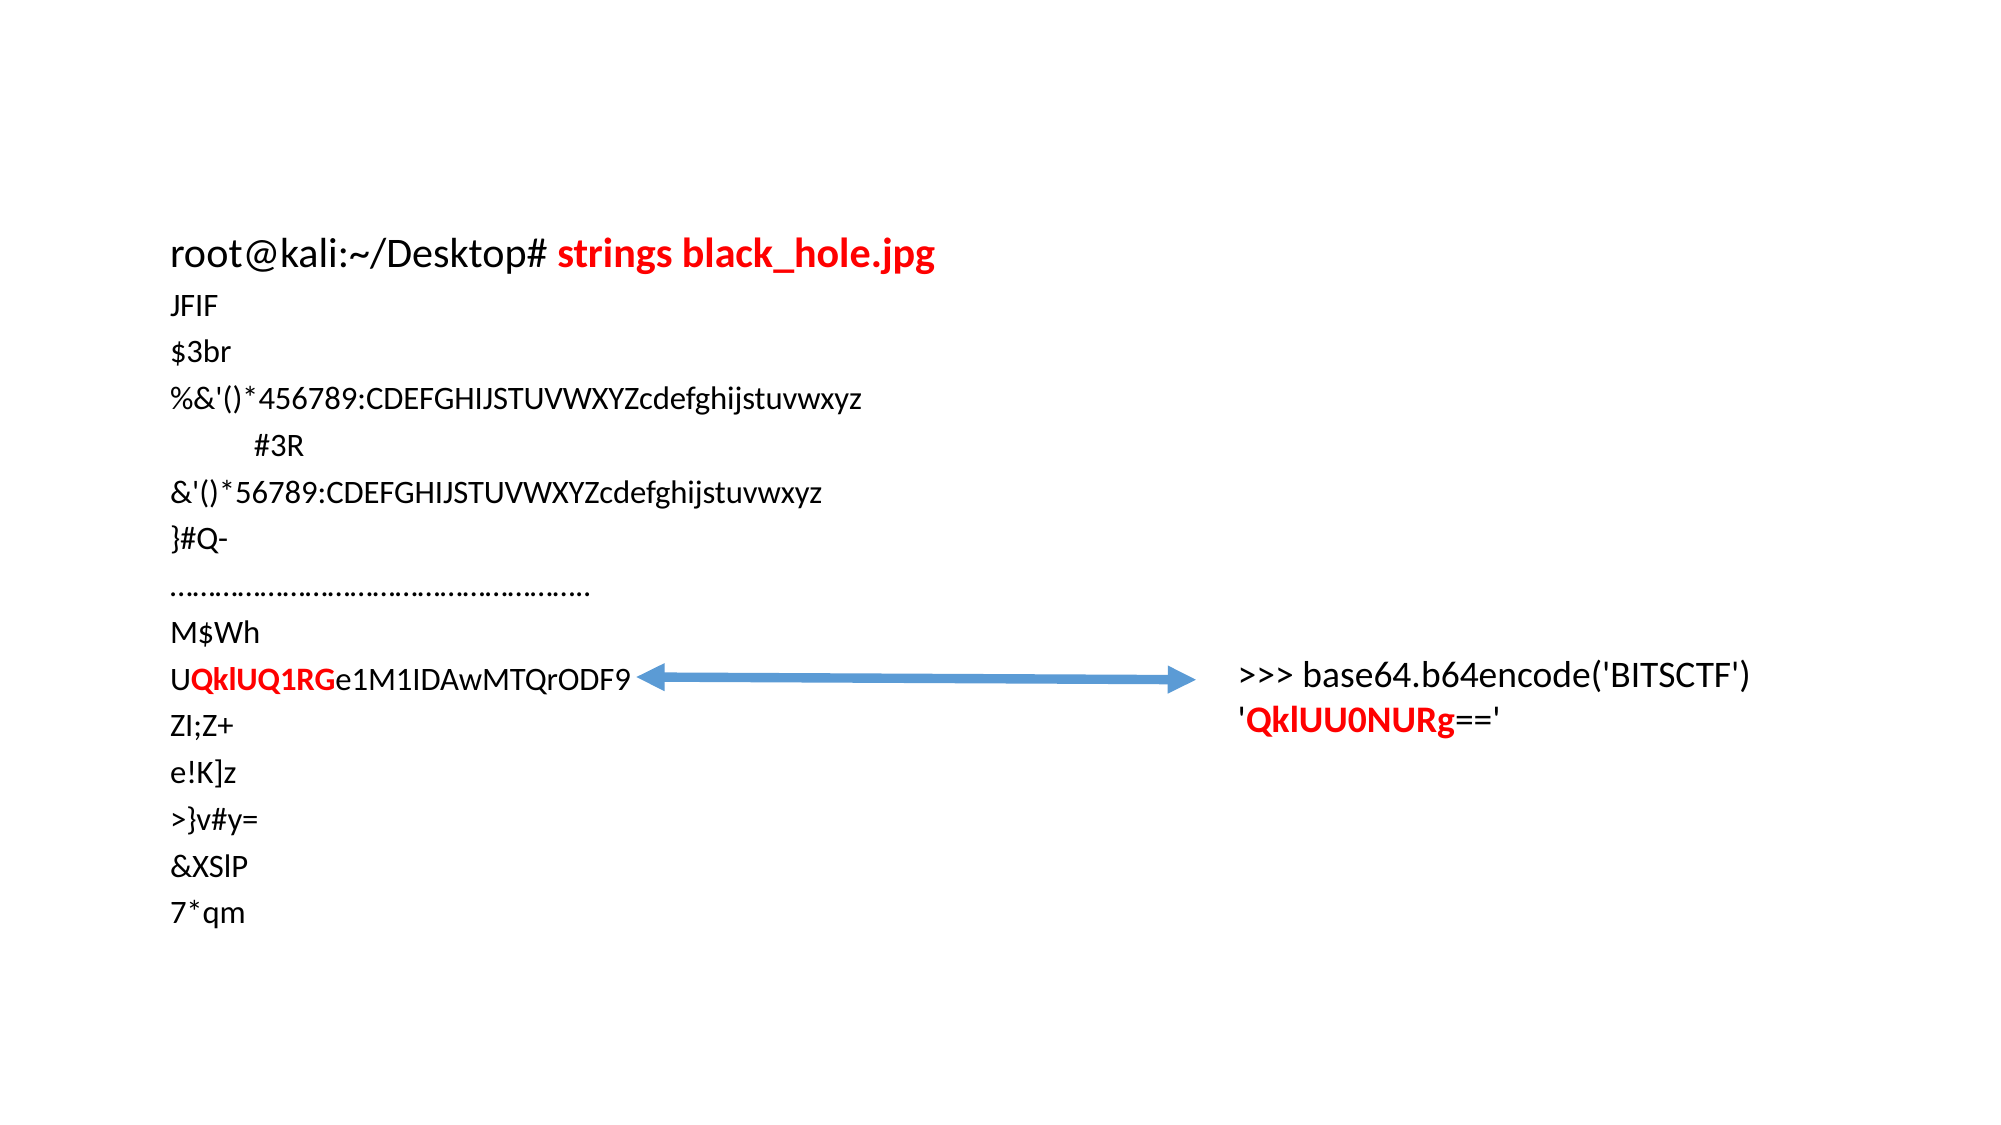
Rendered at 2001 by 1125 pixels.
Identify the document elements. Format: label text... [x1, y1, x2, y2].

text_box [636, 676, 1196, 680]
text_box >>> base64.b64encode('BITSCTF') 'QklUU0NURg==' [1222, 642, 1840, 748]
list root@kali:~/Desktop# strings black_hole.jpg JFIF $3br %&'()*456789:CDEFGHIJSTUVWXYZcdefghijstuvwxyz #3R &'()*56789:CDEFGHIJSTUVWXYZcdefghijstuvwxyz }#Q- ……………………………………………….. M$Wh UQklUQ1RGe1M1IDAwMTQrODF9 ZI;Z+ e!K]z >}v#y= &XSlP 7*qm [155, 223, 1161, 947]
